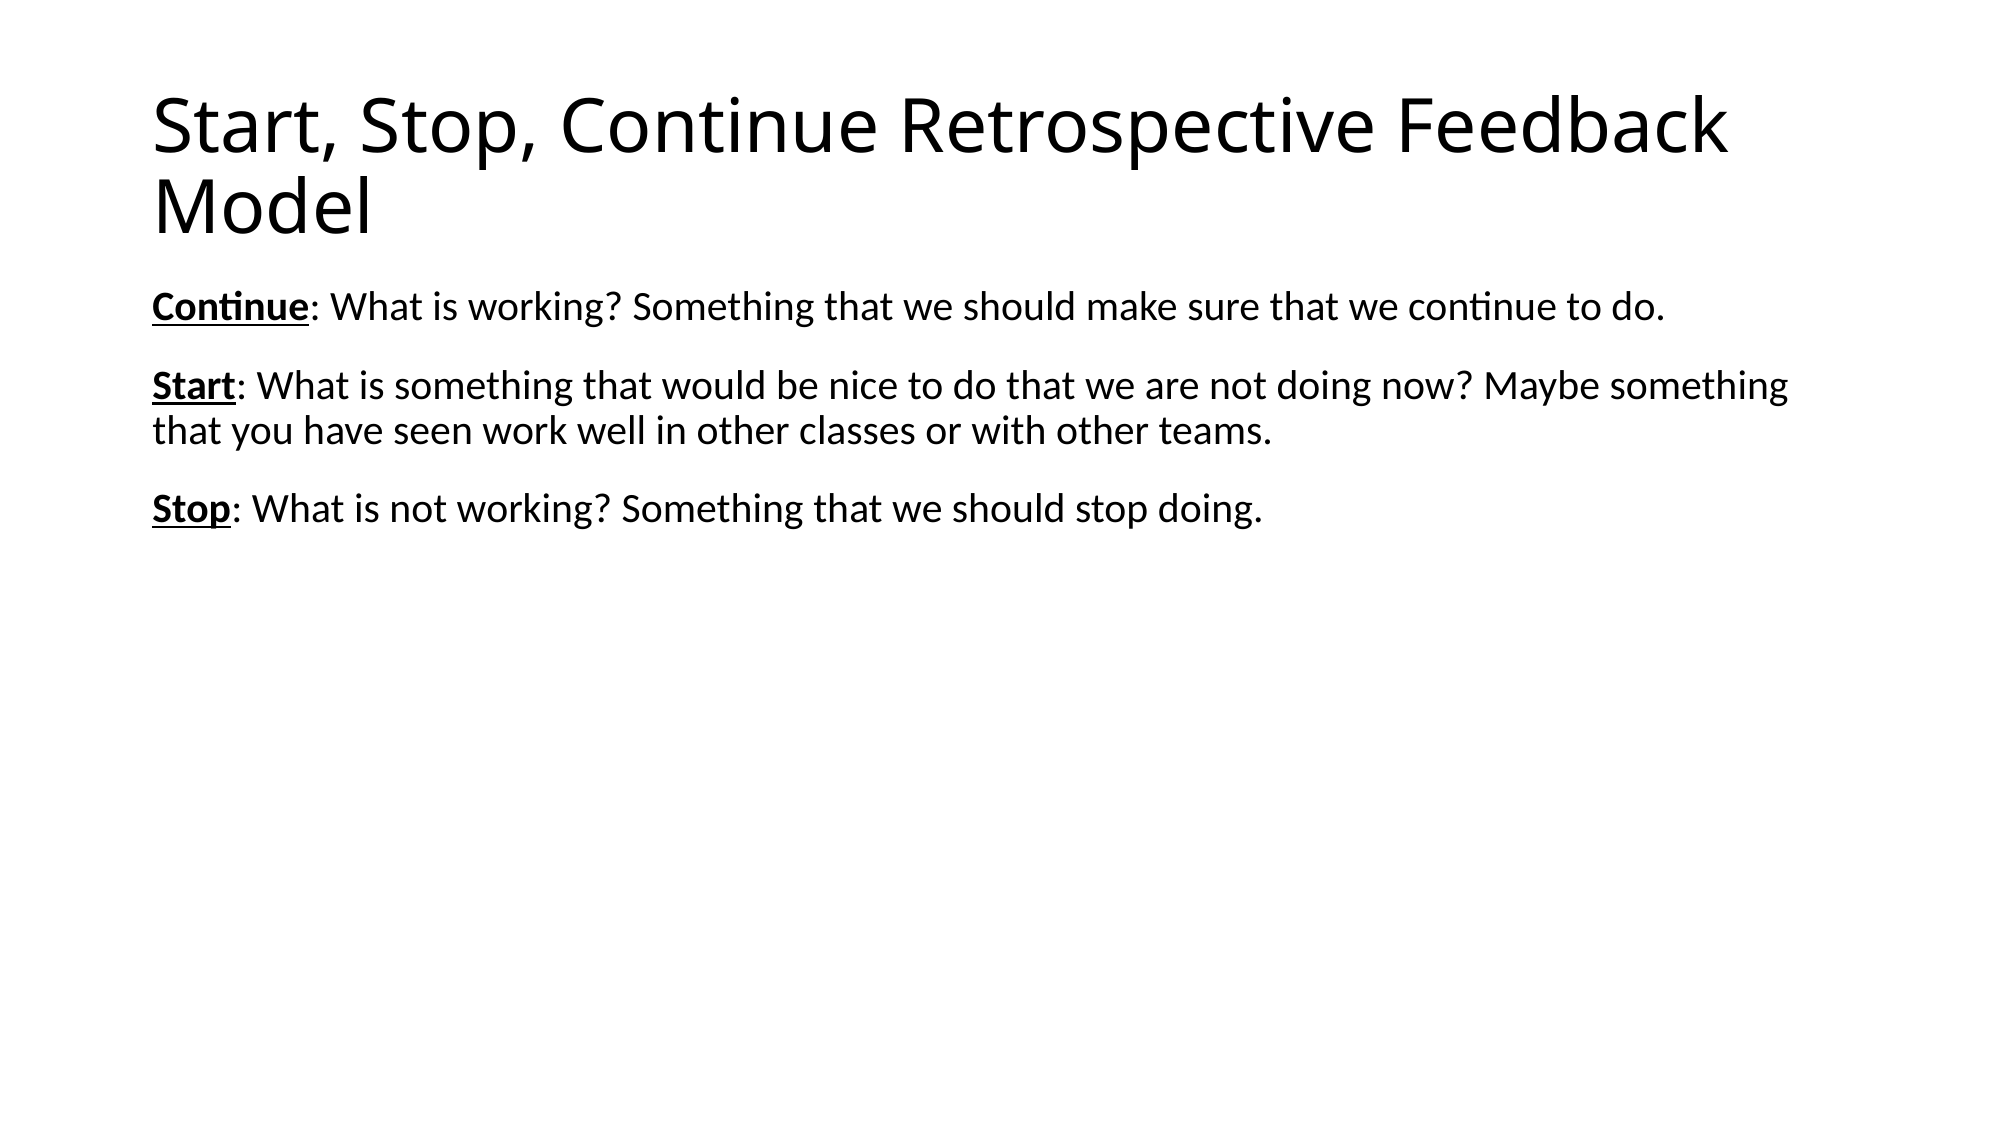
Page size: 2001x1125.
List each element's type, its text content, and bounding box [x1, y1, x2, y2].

title Start, Stop, Continue Retrospective Feedback Model [137, 59, 1863, 277]
list Continue: What is working? Something that we should make sure that we continue to do. Start: What is something that would be nice to do that we are not doing now? Maybe something that you have seen work well in other classes or with other teams. Stop: What is not working? Something that we should stop doing. [137, 277, 1863, 1014]
